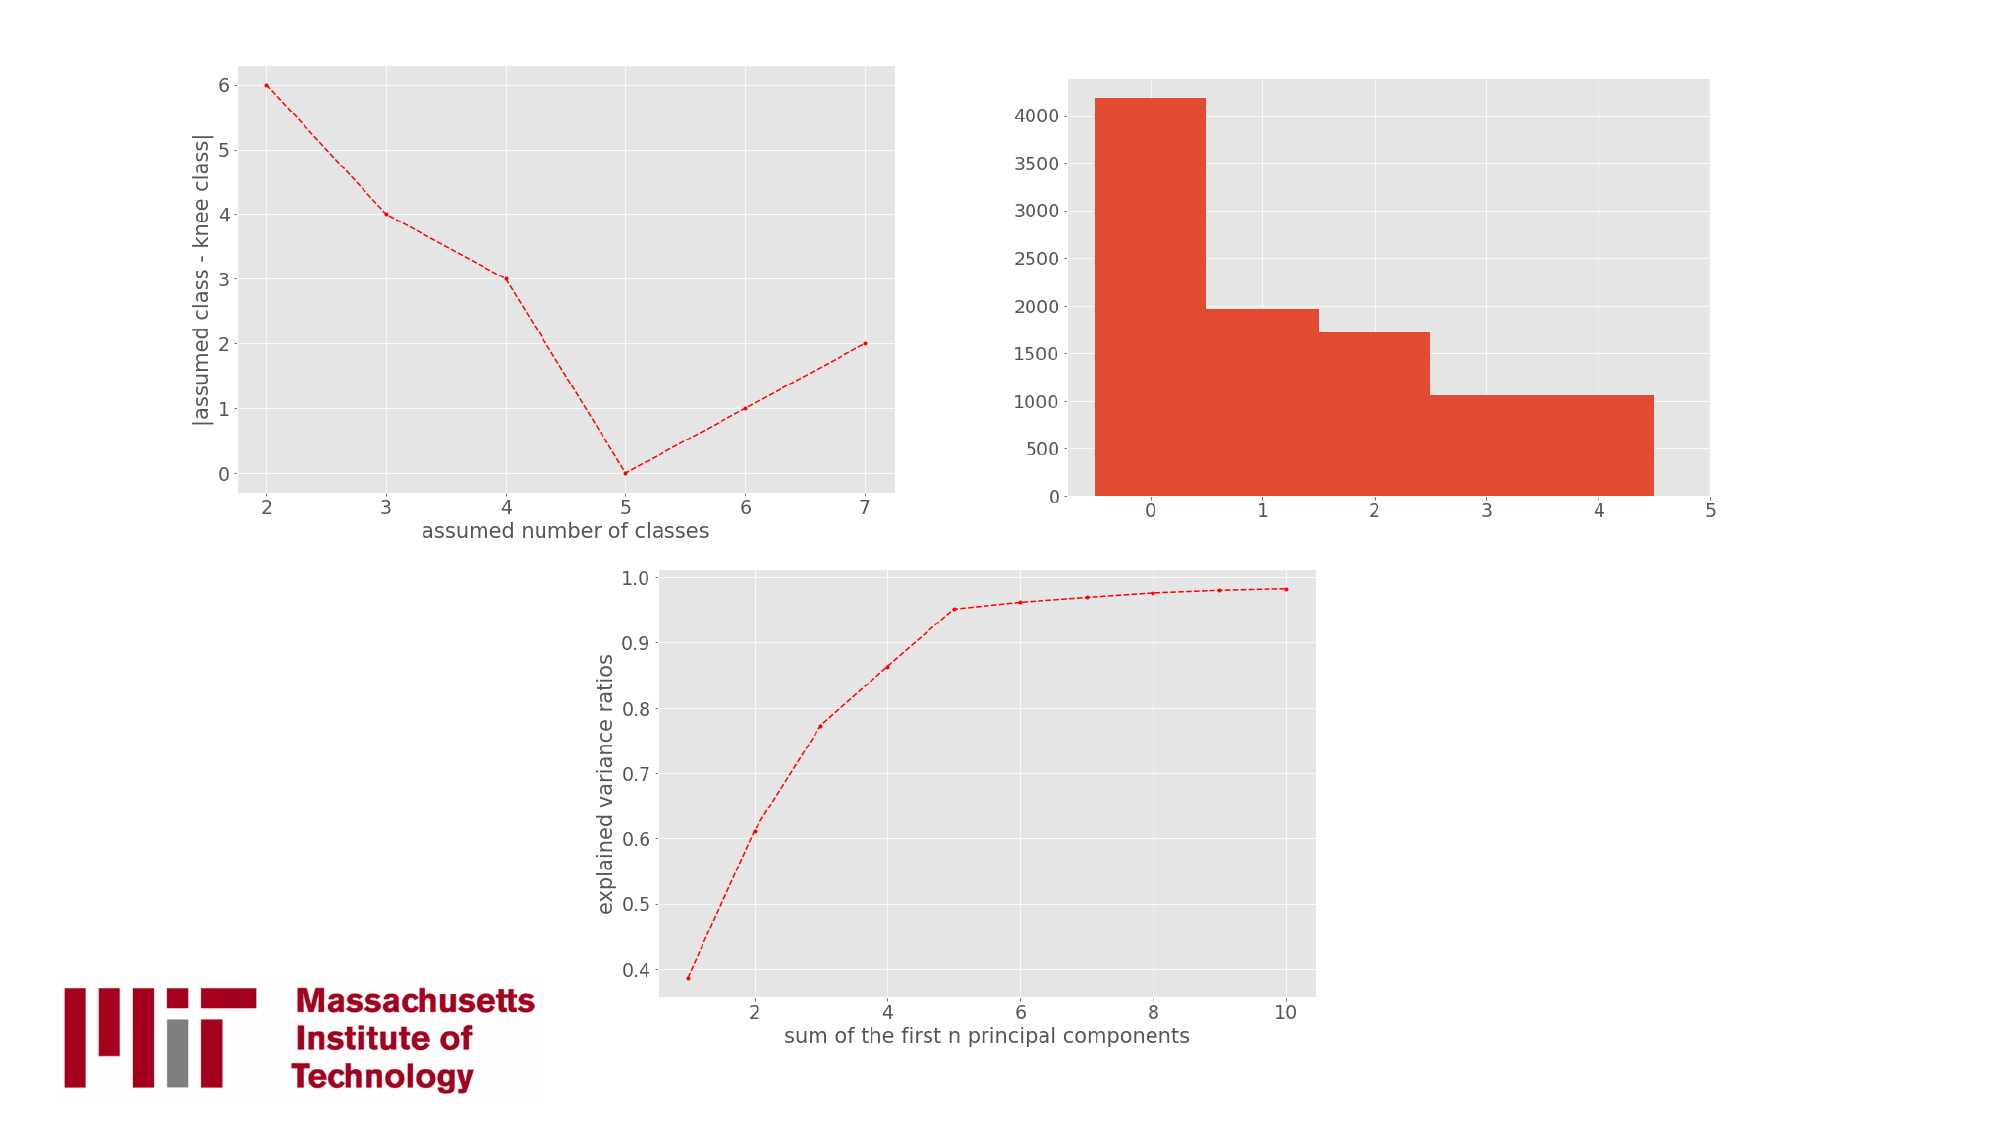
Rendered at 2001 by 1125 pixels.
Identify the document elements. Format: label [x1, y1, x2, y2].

picture [55, 979, 544, 1100]
picture [1006, 71, 1722, 527]
picture [590, 562, 1322, 1053]
picture [185, 58, 901, 548]
